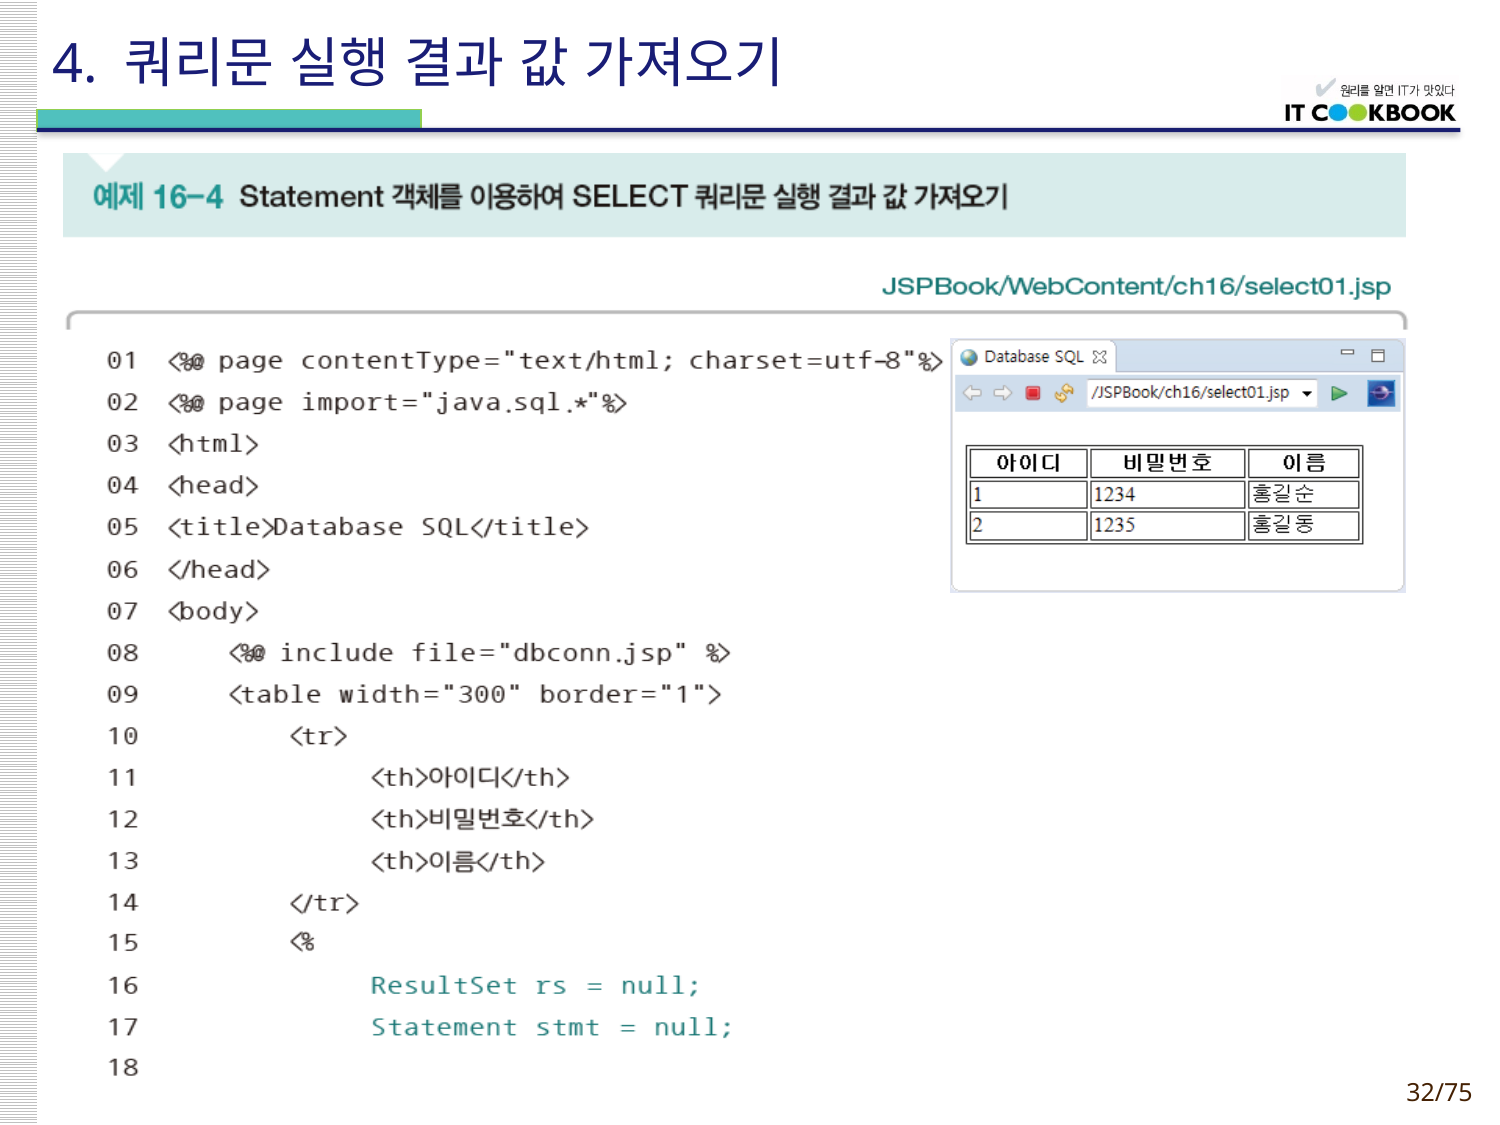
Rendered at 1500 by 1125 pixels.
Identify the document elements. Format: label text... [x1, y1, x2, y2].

title 4. 쿼리문 실행 결과 값 가져오기 [37, 13, 1278, 109]
picture [52, 269, 1416, 1081]
picture [62, 153, 1406, 239]
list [950, 337, 1406, 593]
picture [1281, 75, 1459, 123]
